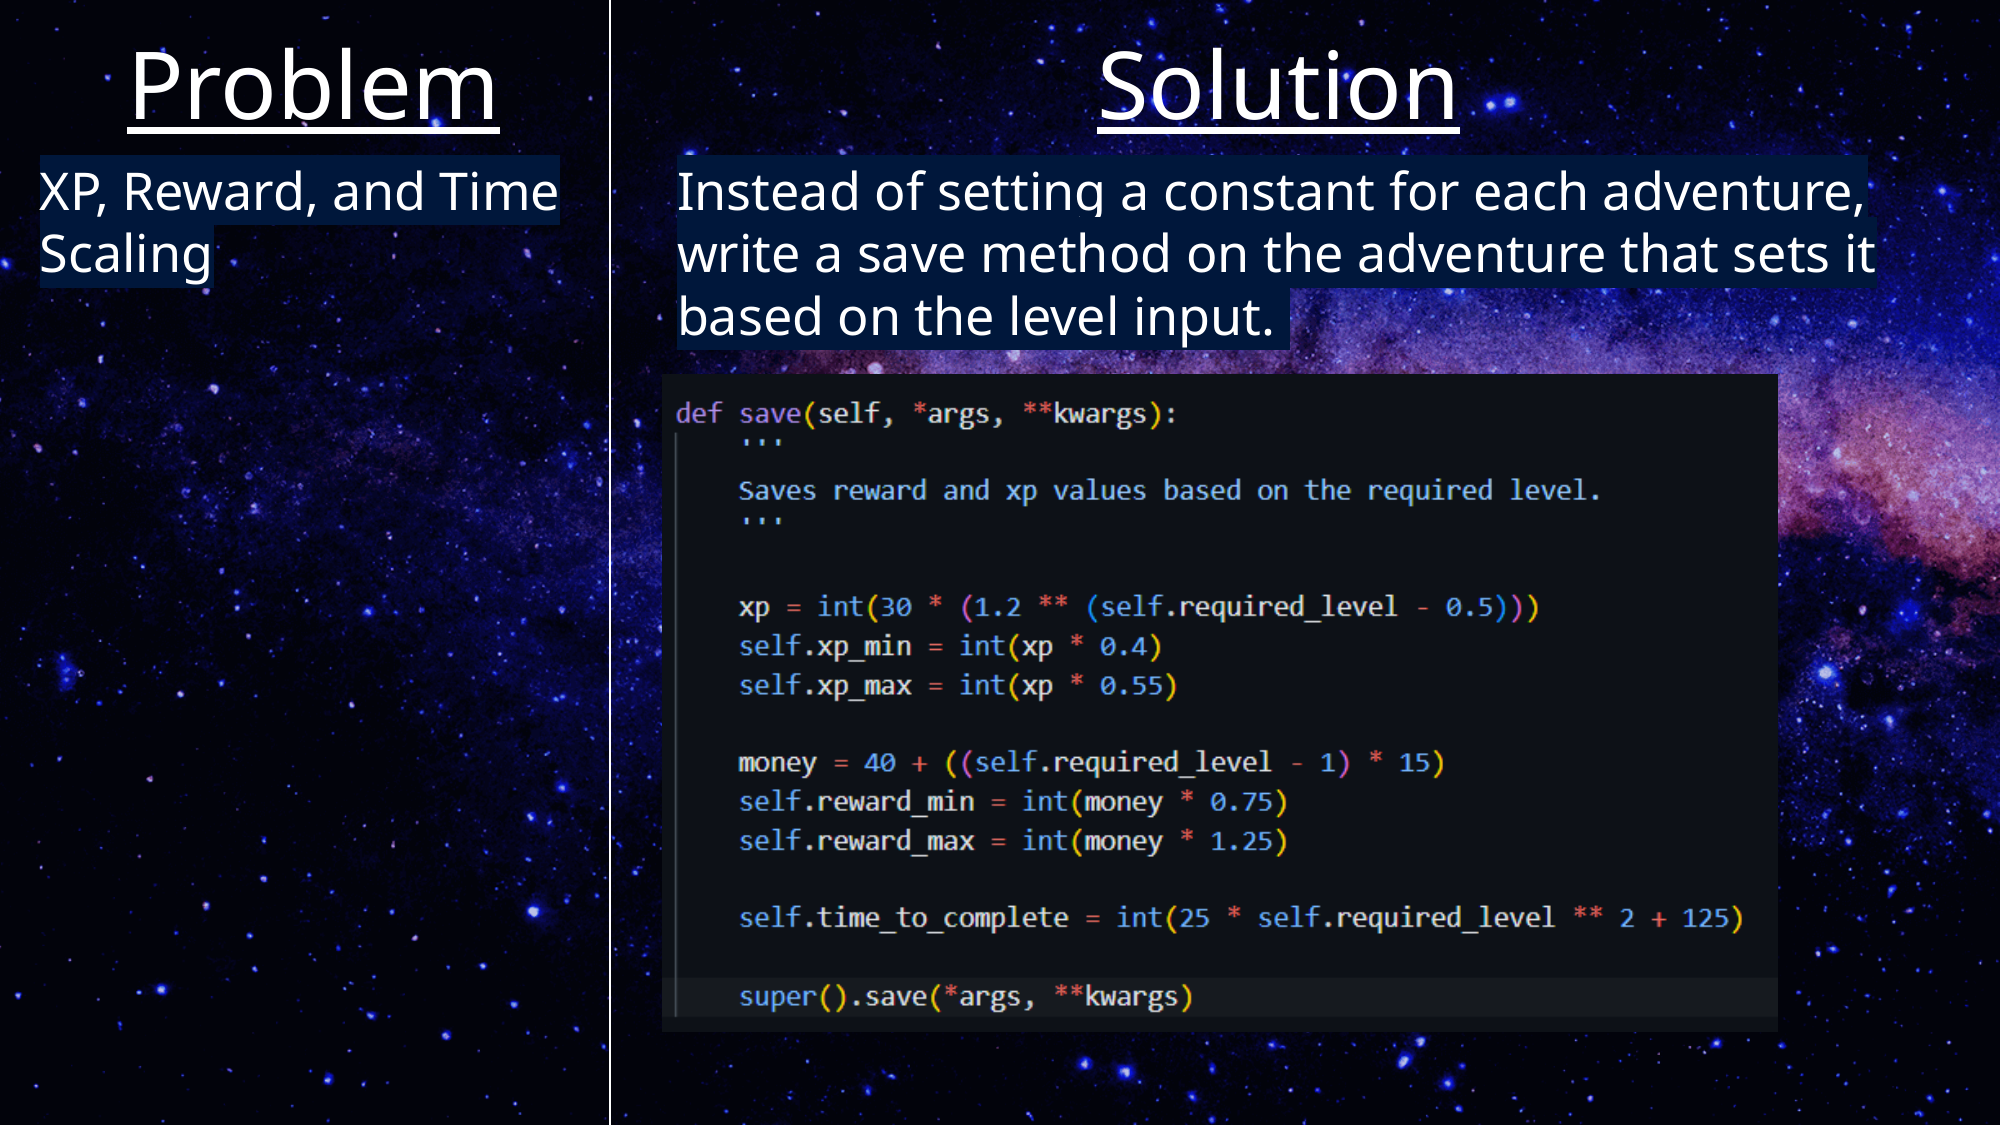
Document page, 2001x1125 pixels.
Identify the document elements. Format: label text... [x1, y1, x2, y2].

picture [611, 0, 2000, 1125]
text_box Solution [1082, 18, 1476, 146]
text_box XP, Reward, and Time Scaling [24, 150, 588, 291]
text_box Problem [112, 18, 515, 146]
text_box Instead of setting a constant for each adventure, write a save method on the adventure that sets it based on the level input. [662, 150, 1957, 353]
picture [0, 0, 609, 1125]
